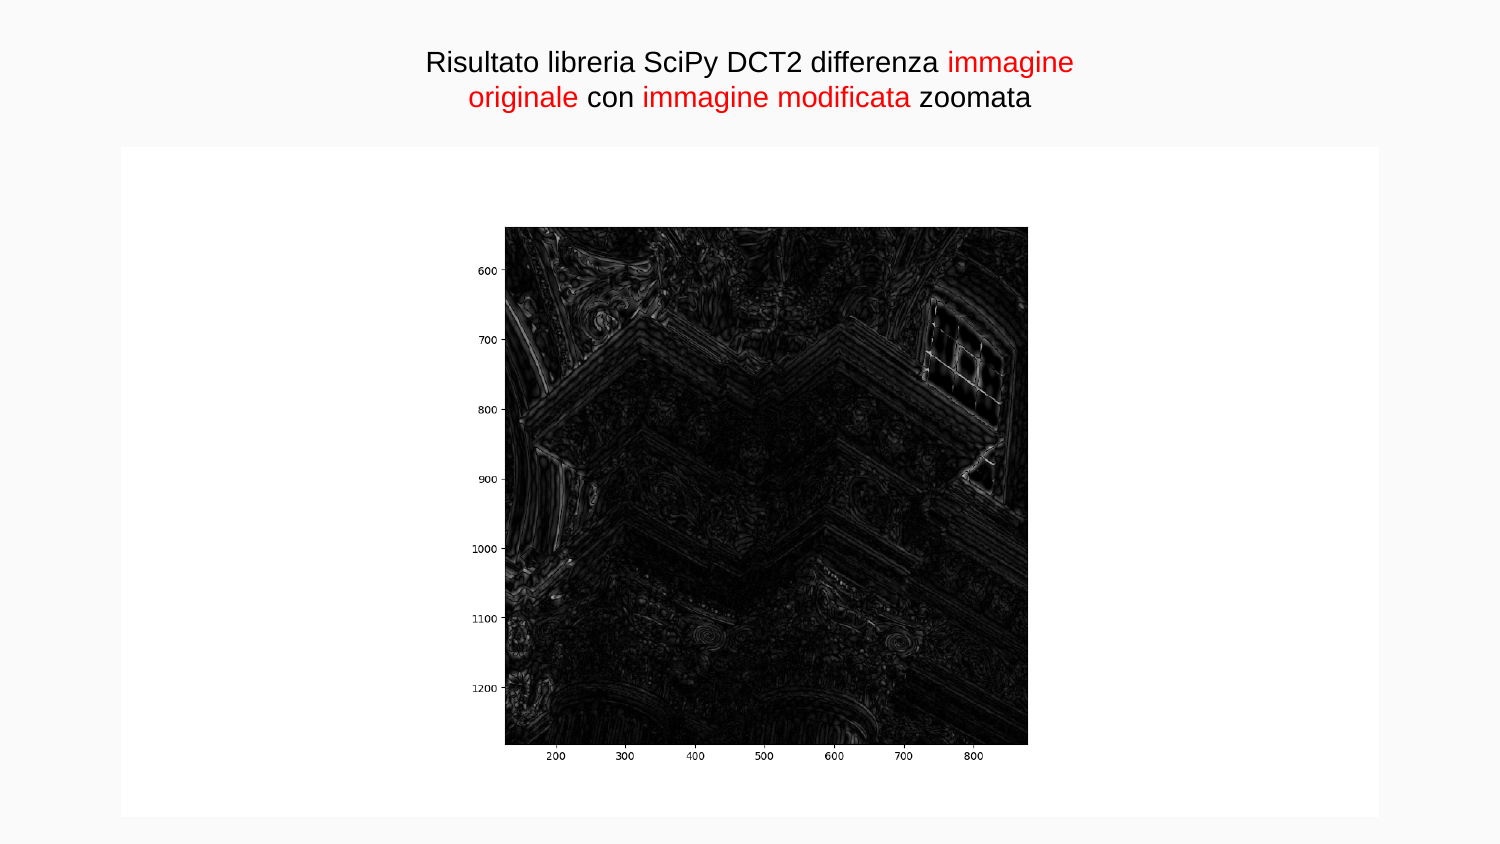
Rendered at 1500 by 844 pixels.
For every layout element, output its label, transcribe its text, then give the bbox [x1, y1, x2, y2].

picture [121, 147, 1379, 817]
text_box Risultato libreria SciPy DCT2 differenza immagine originale con immagine modificata zoomata [368, 28, 1132, 125]
